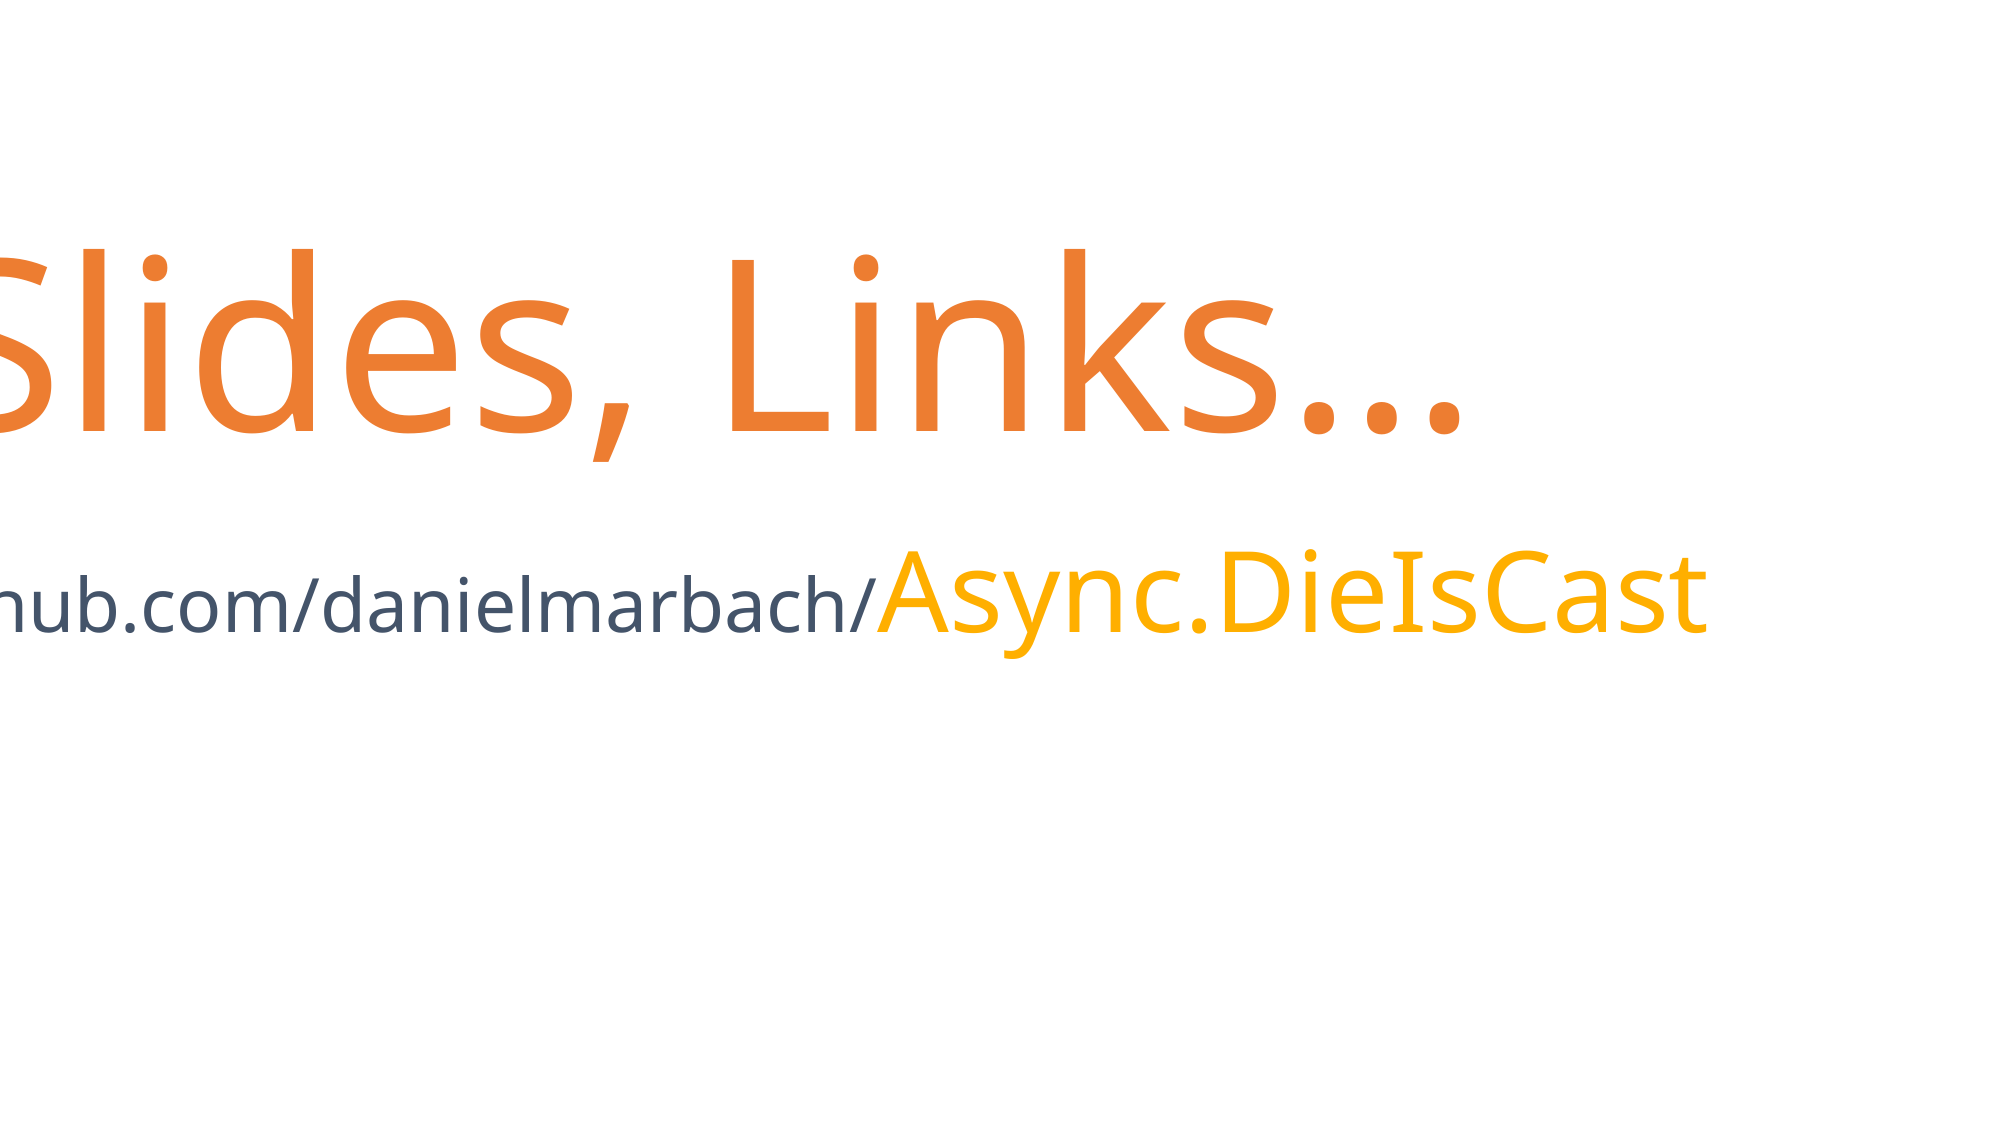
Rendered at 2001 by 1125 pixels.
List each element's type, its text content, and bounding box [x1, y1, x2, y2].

text_box Slides, Links… [0, 184, 1493, 487]
text_box github.com/danielmarbach/Async.DieIsCast [0, 513, 1726, 663]
